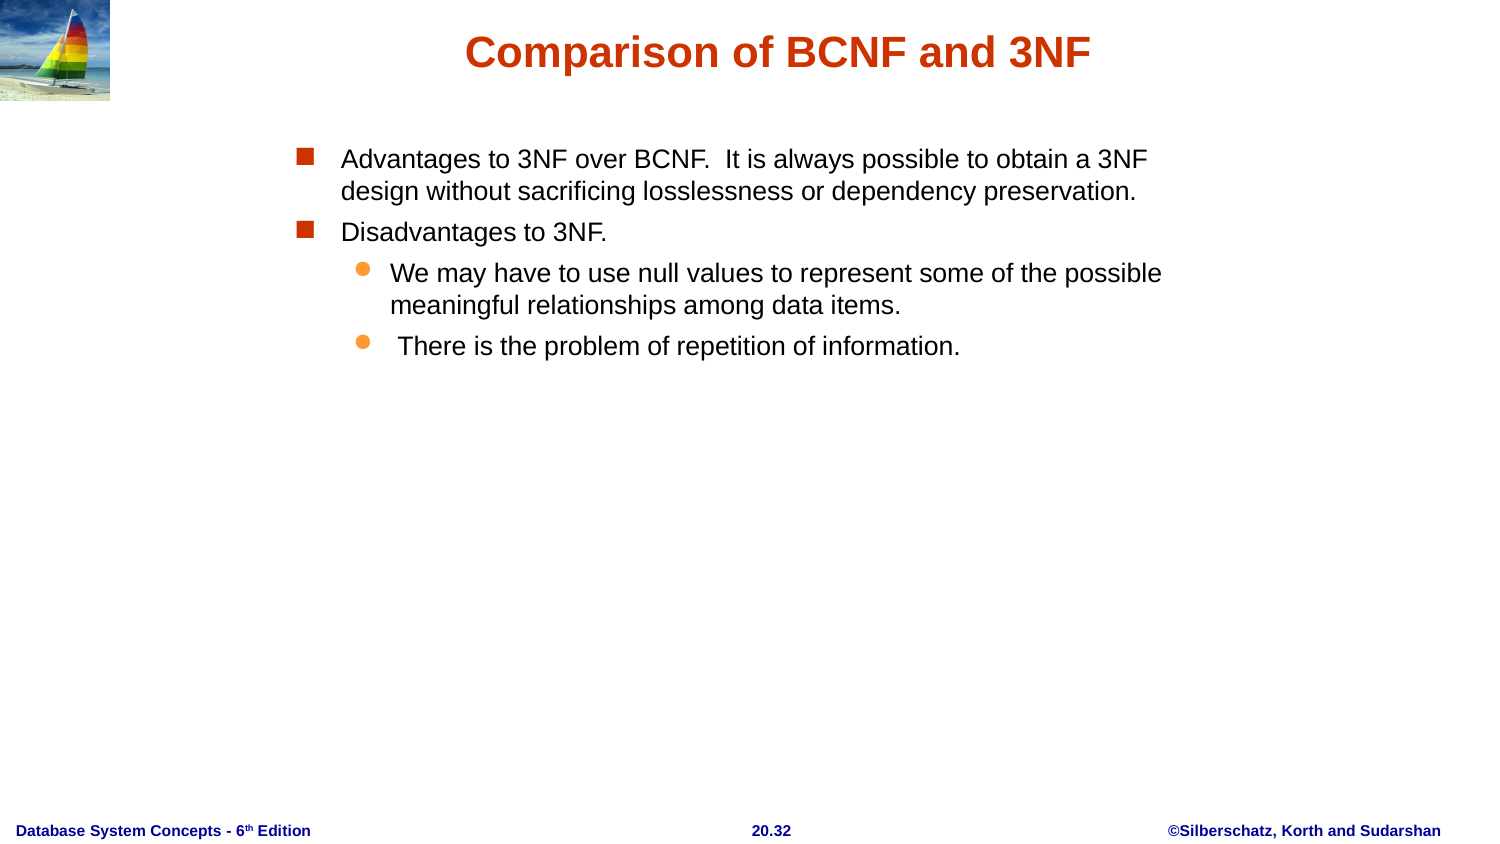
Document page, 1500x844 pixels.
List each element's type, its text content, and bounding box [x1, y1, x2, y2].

list Advantages to 3NF over BCNF. It is always possible to obtain a 3NF design without sacrificing losslessness or dependency preservation. Disadvantages to 3NF. We may have to use null values to represent some of the possible meaningful relationships among data items. There is the problem of repetition of information. [283, 134, 1219, 462]
title Comparison of BCNF and 3NF [349, 22, 1208, 85]
picture [0, 0, 110, 101]
